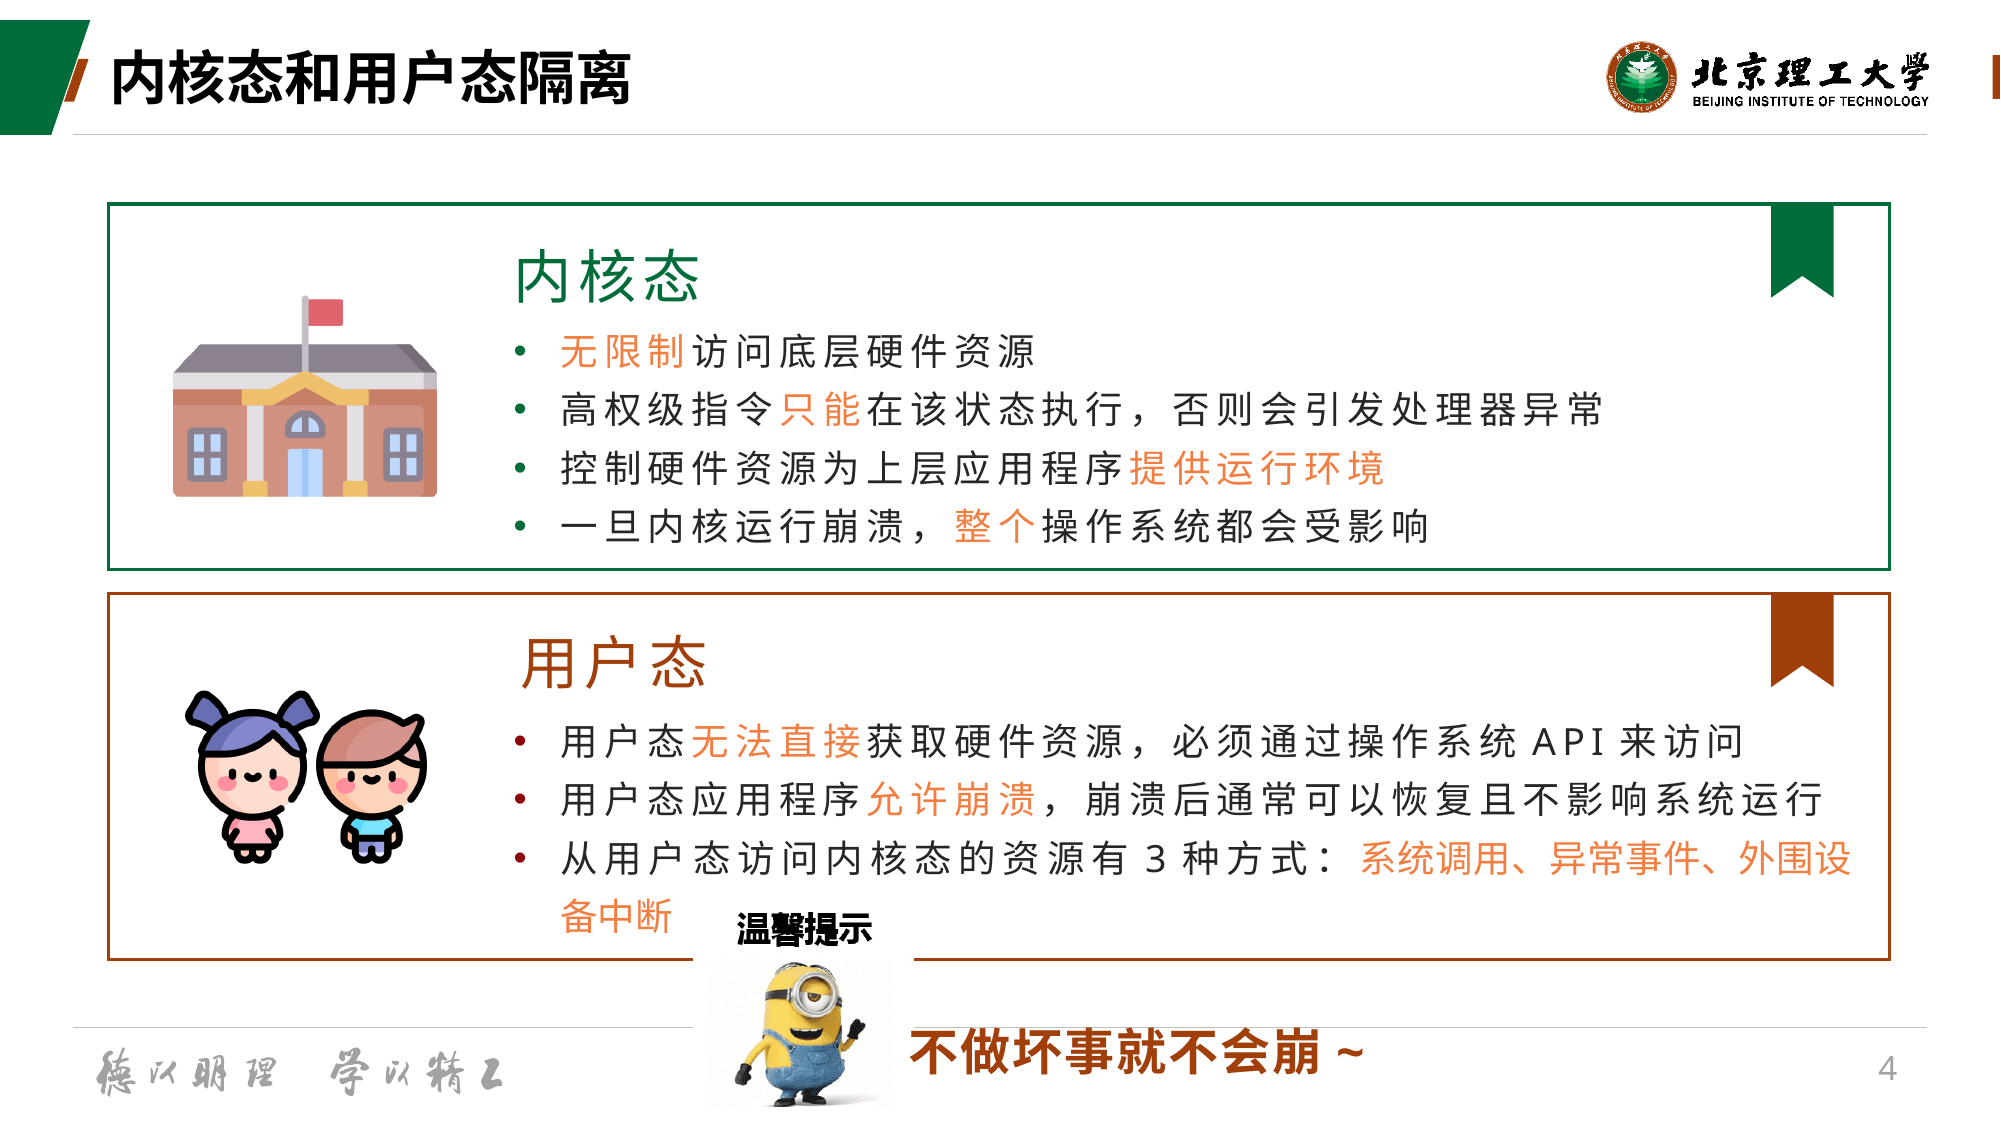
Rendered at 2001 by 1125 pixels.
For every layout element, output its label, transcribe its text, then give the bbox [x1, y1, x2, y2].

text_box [693, 886, 1412, 1107]
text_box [108, 203, 1901, 570]
picture [1606, 41, 1929, 113]
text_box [108, 593, 1890, 960]
picture [184, 656, 427, 899]
picture [173, 264, 437, 528]
title 内核态和用户态隔离 [94, 40, 1513, 120]
